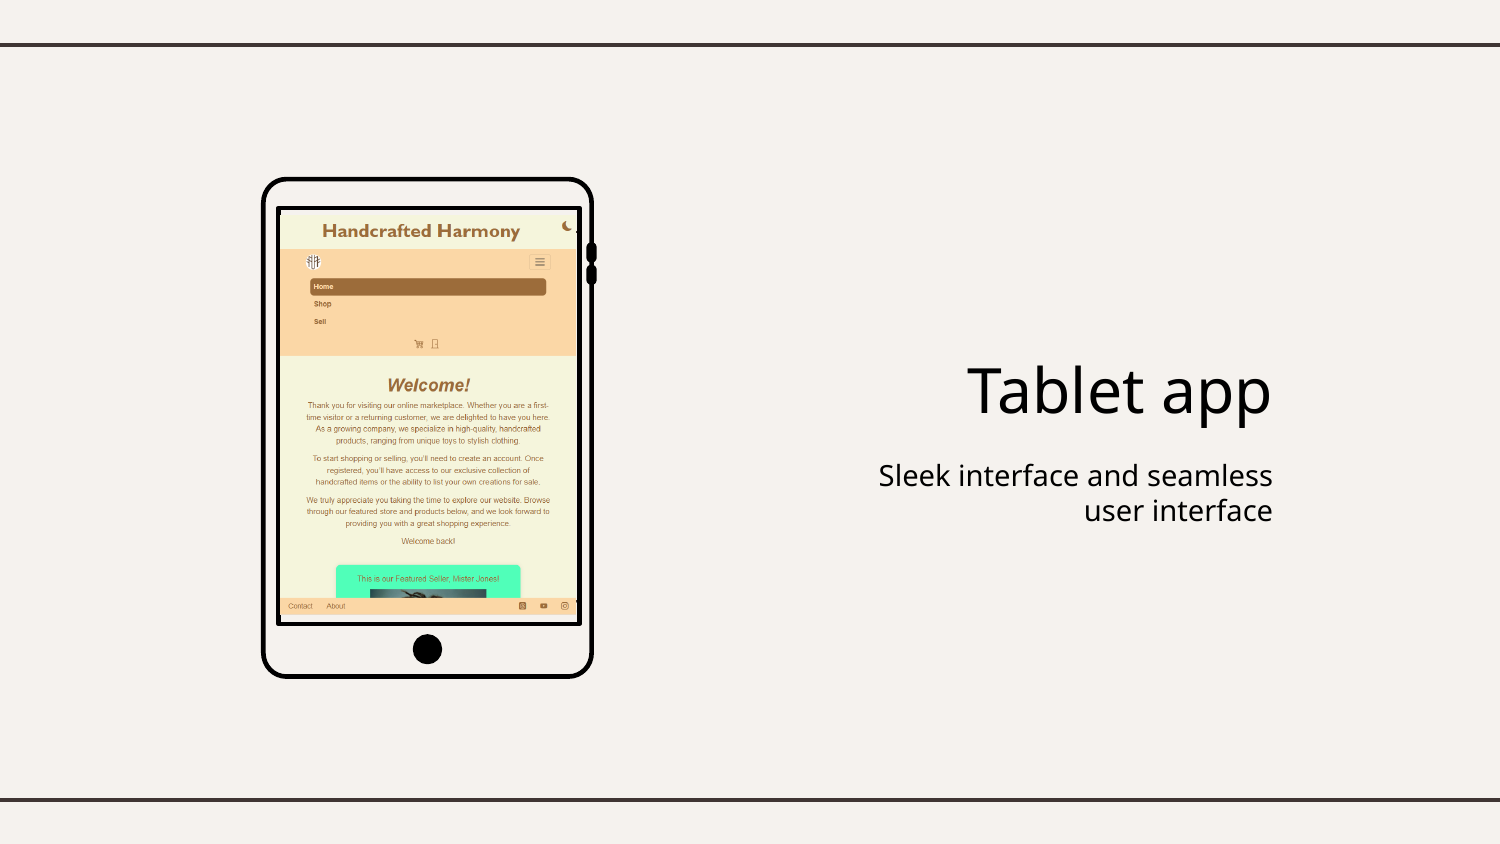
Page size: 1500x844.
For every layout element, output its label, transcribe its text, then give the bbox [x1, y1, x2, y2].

title Tablet app [736, 335, 1289, 440]
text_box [263, 178, 595, 677]
subtitle Sleek interface and seamless user interface [796, 442, 1289, 534]
picture [280, 209, 578, 622]
